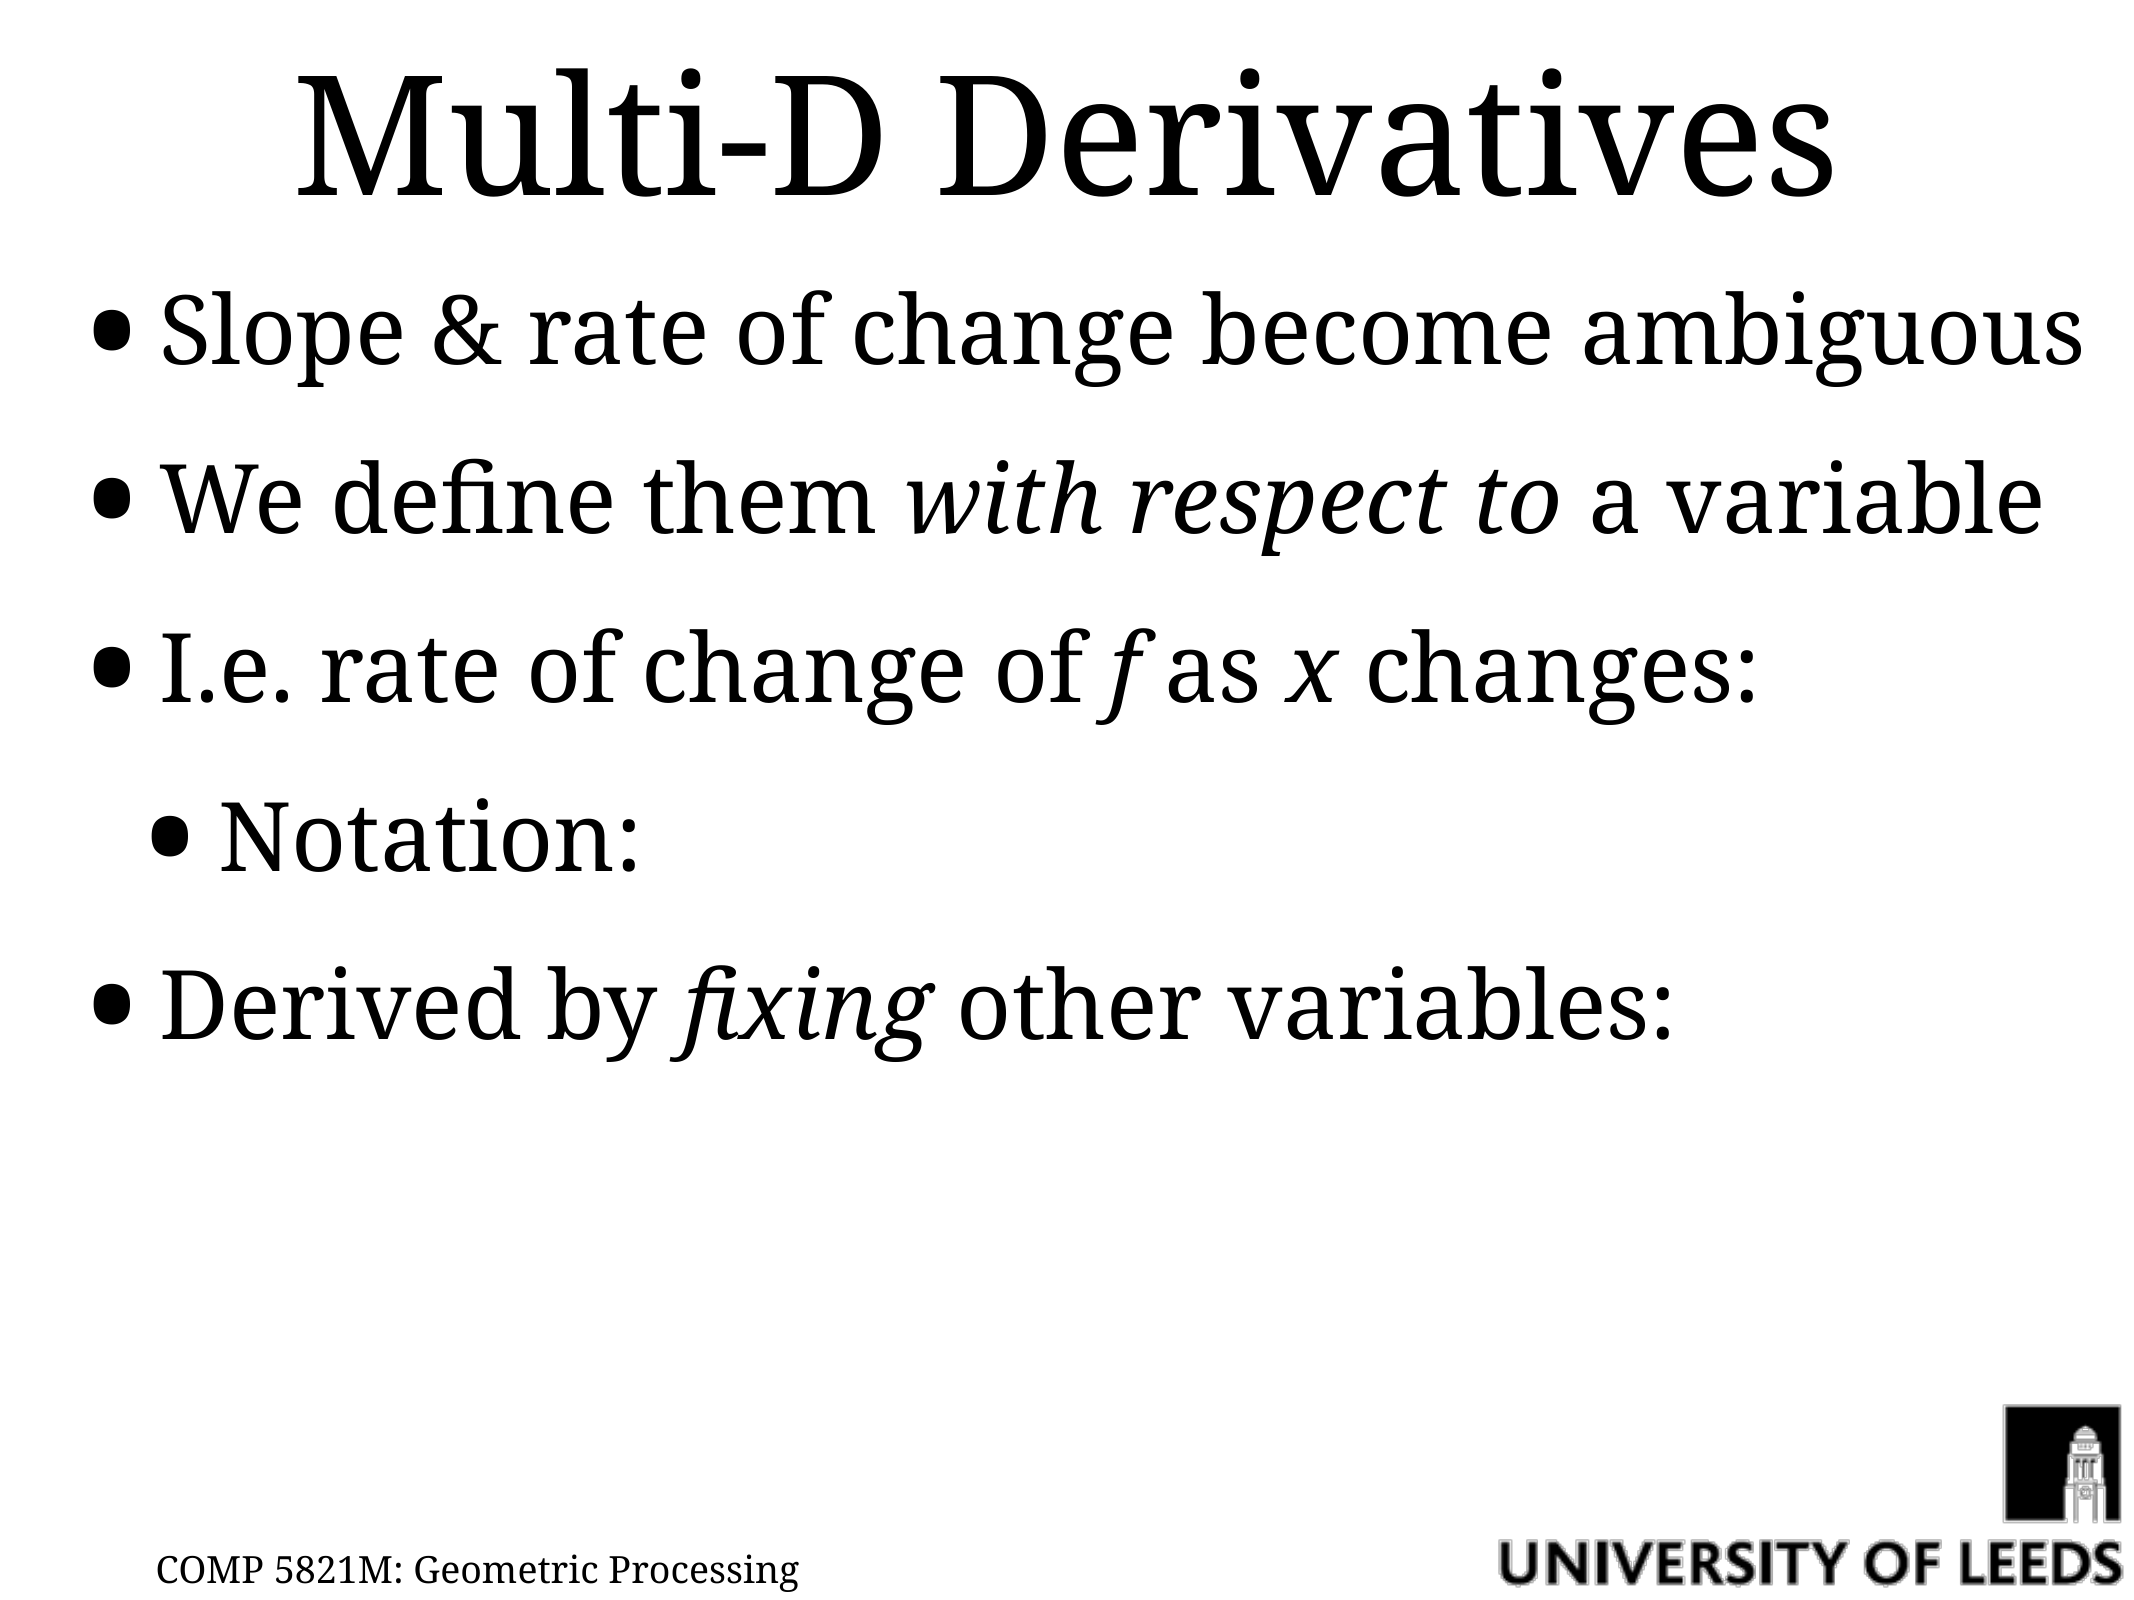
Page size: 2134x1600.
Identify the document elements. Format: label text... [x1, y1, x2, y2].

title Multi-D Derivatives [30, 9, 2103, 248]
picture [1491, 1339, 2132, 1600]
